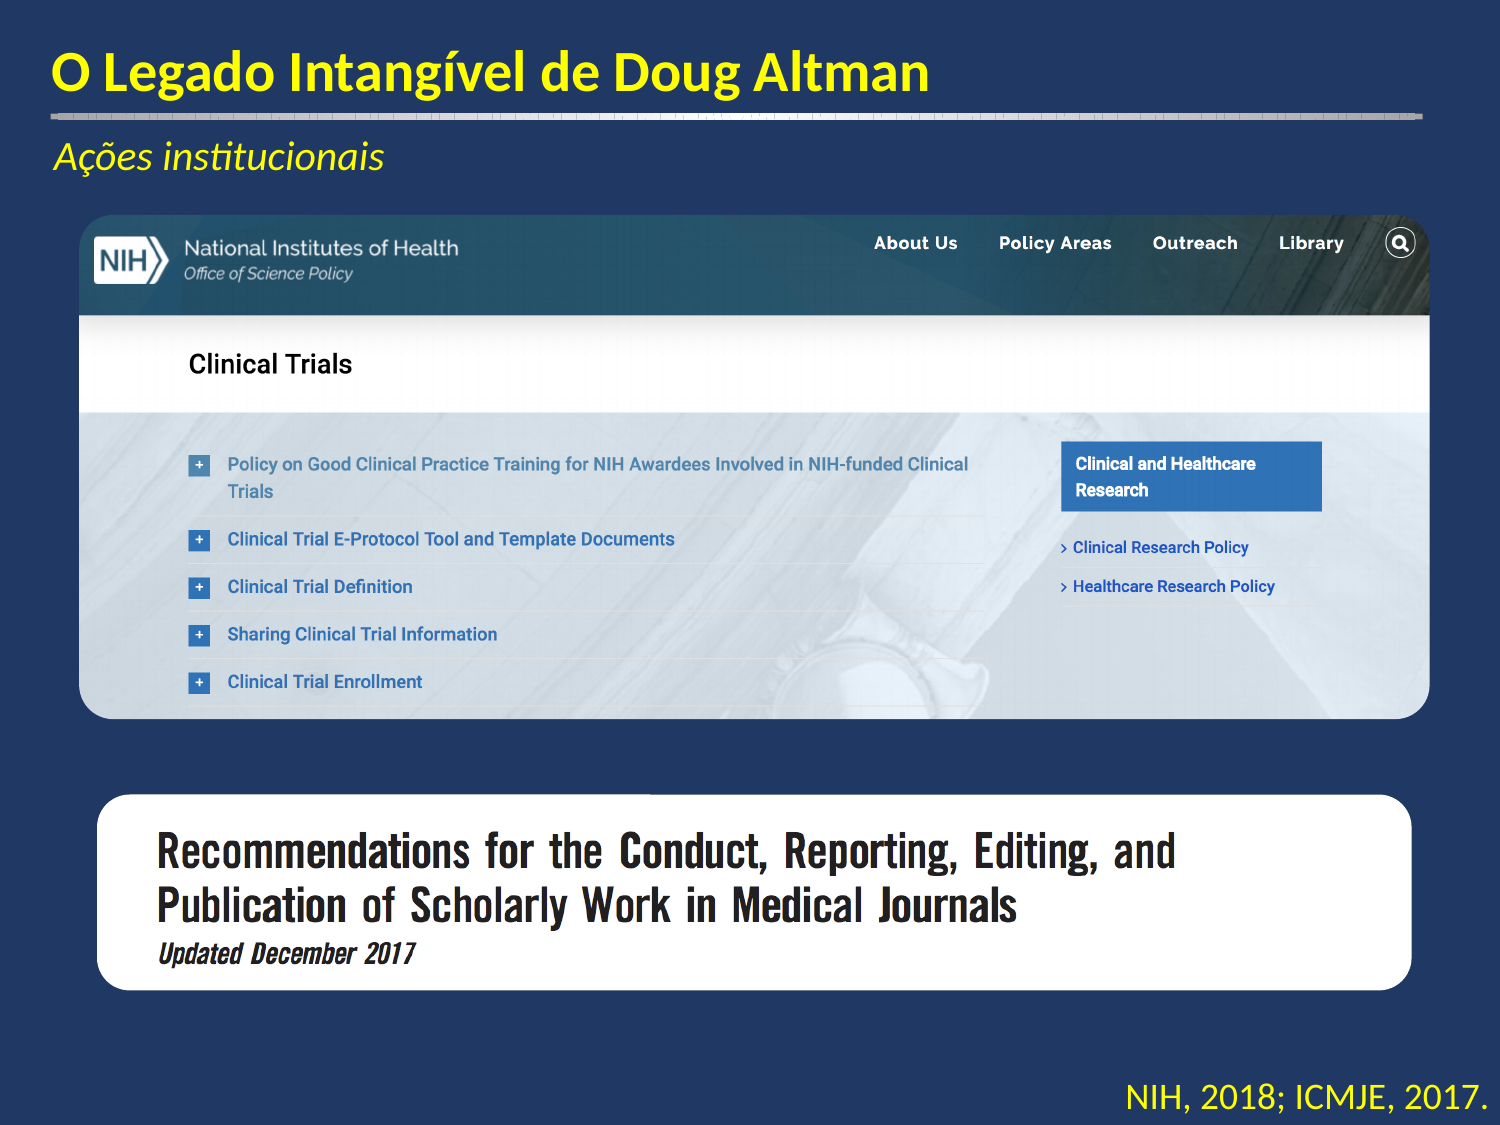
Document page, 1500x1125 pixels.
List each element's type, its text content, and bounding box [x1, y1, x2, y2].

text_box O Legado Intangível de Doug Altman [36, 25, 1495, 238]
text_box NIH, 2018; ICMJE, 2017. [1110, 1064, 1500, 1125]
picture [96, 794, 1412, 991]
picture [79, 214, 1430, 720]
